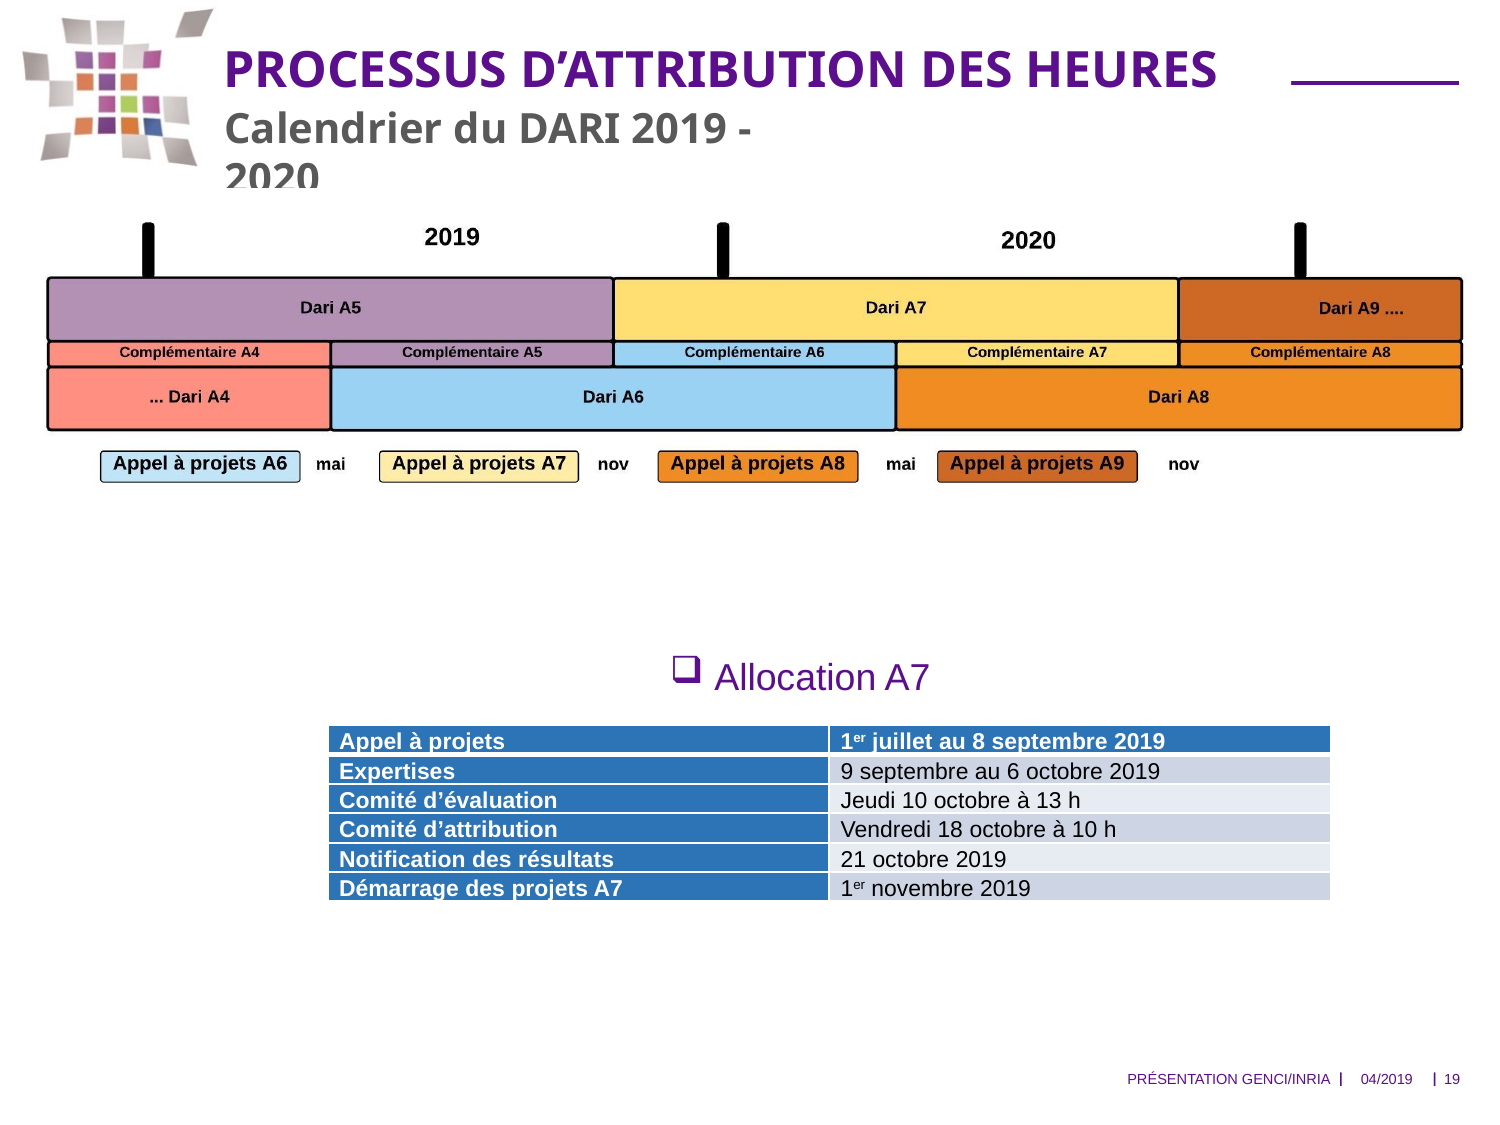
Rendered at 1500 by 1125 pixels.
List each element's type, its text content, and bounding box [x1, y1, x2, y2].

table_cell Notification des résultats [329, 844, 828, 871]
table_cell Jeudi 10 octobre à 13 h [830, 785, 1330, 812]
picture [24, 187, 1484, 506]
table_cell 21 octobre 2019 [830, 844, 1330, 871]
text_box Allocation A7 [655, 645, 975, 711]
table_cell Comité d’évaluation [329, 785, 828, 812]
picture [16, 6, 218, 169]
table_cell Démarrage des projets A7 [329, 873, 828, 900]
slide_number 18 [1444, 1062, 1469, 1096]
table_cell Expertises [329, 757, 828, 783]
table_cell Comité d’attribution [329, 814, 828, 842]
table_cell Vendredi 18 octobre à 10 h [830, 814, 1330, 842]
slide_number 04/2019 [1341, 1062, 1433, 1096]
table_header 1er juillet au 8 septembre 2019 [830, 726, 1330, 752]
table_header Appel à projets [329, 726, 828, 752]
footer Présentation GENCI/INRIA [163, 1062, 1331, 1096]
list Calendrier du DARI 2019 - 2020 [209, 93, 865, 160]
table_cell 1er novembre 2019 [830, 873, 1330, 900]
table_cell 9 septembre au 6 octobre 2019 [830, 757, 1330, 783]
title PROCESSUS D’ATTRIBUTION DES HEURES [208, 29, 1292, 106]
